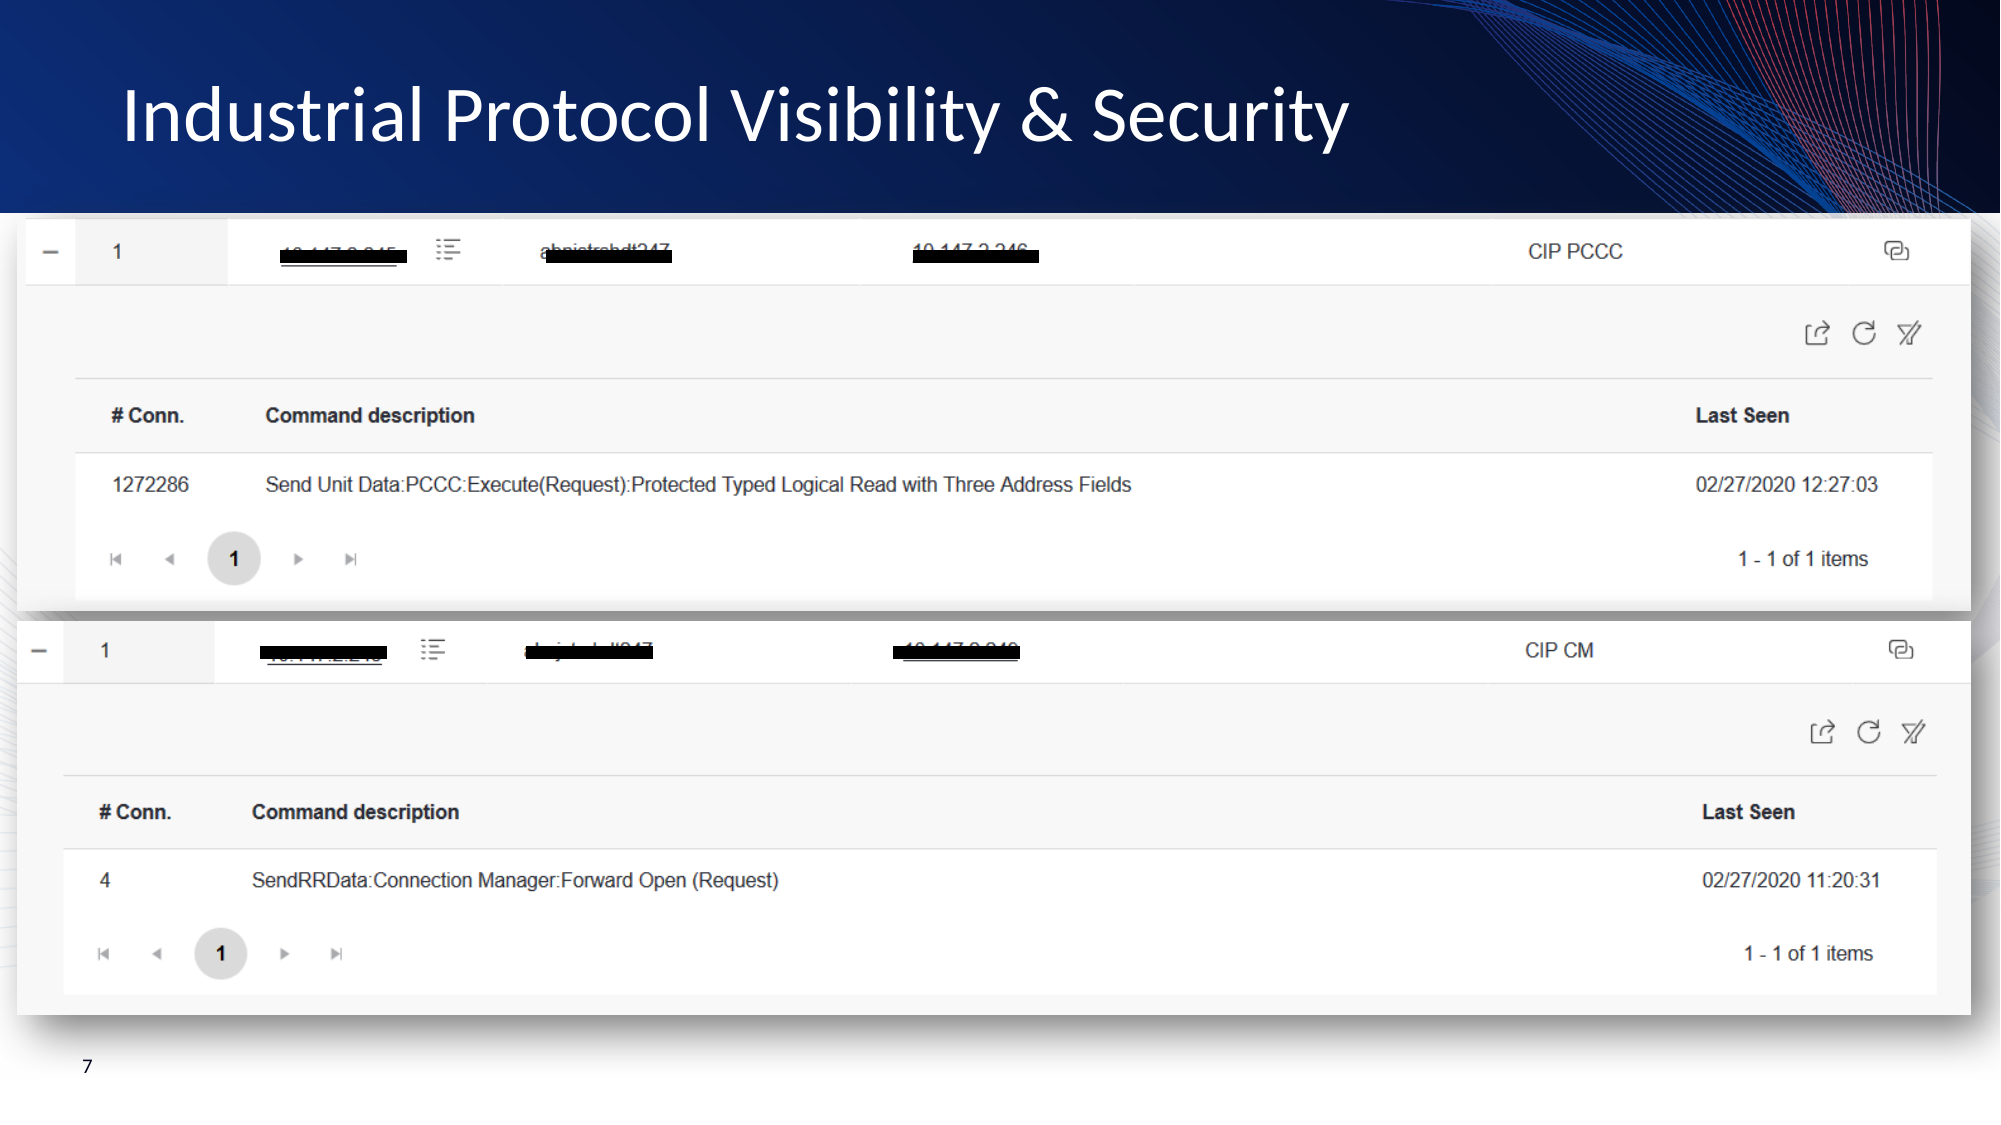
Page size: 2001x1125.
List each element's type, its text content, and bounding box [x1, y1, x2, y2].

picture [0, 0, 2001, 1015]
title Industrial Protocol Visibility & Security [107, 27, 1906, 199]
